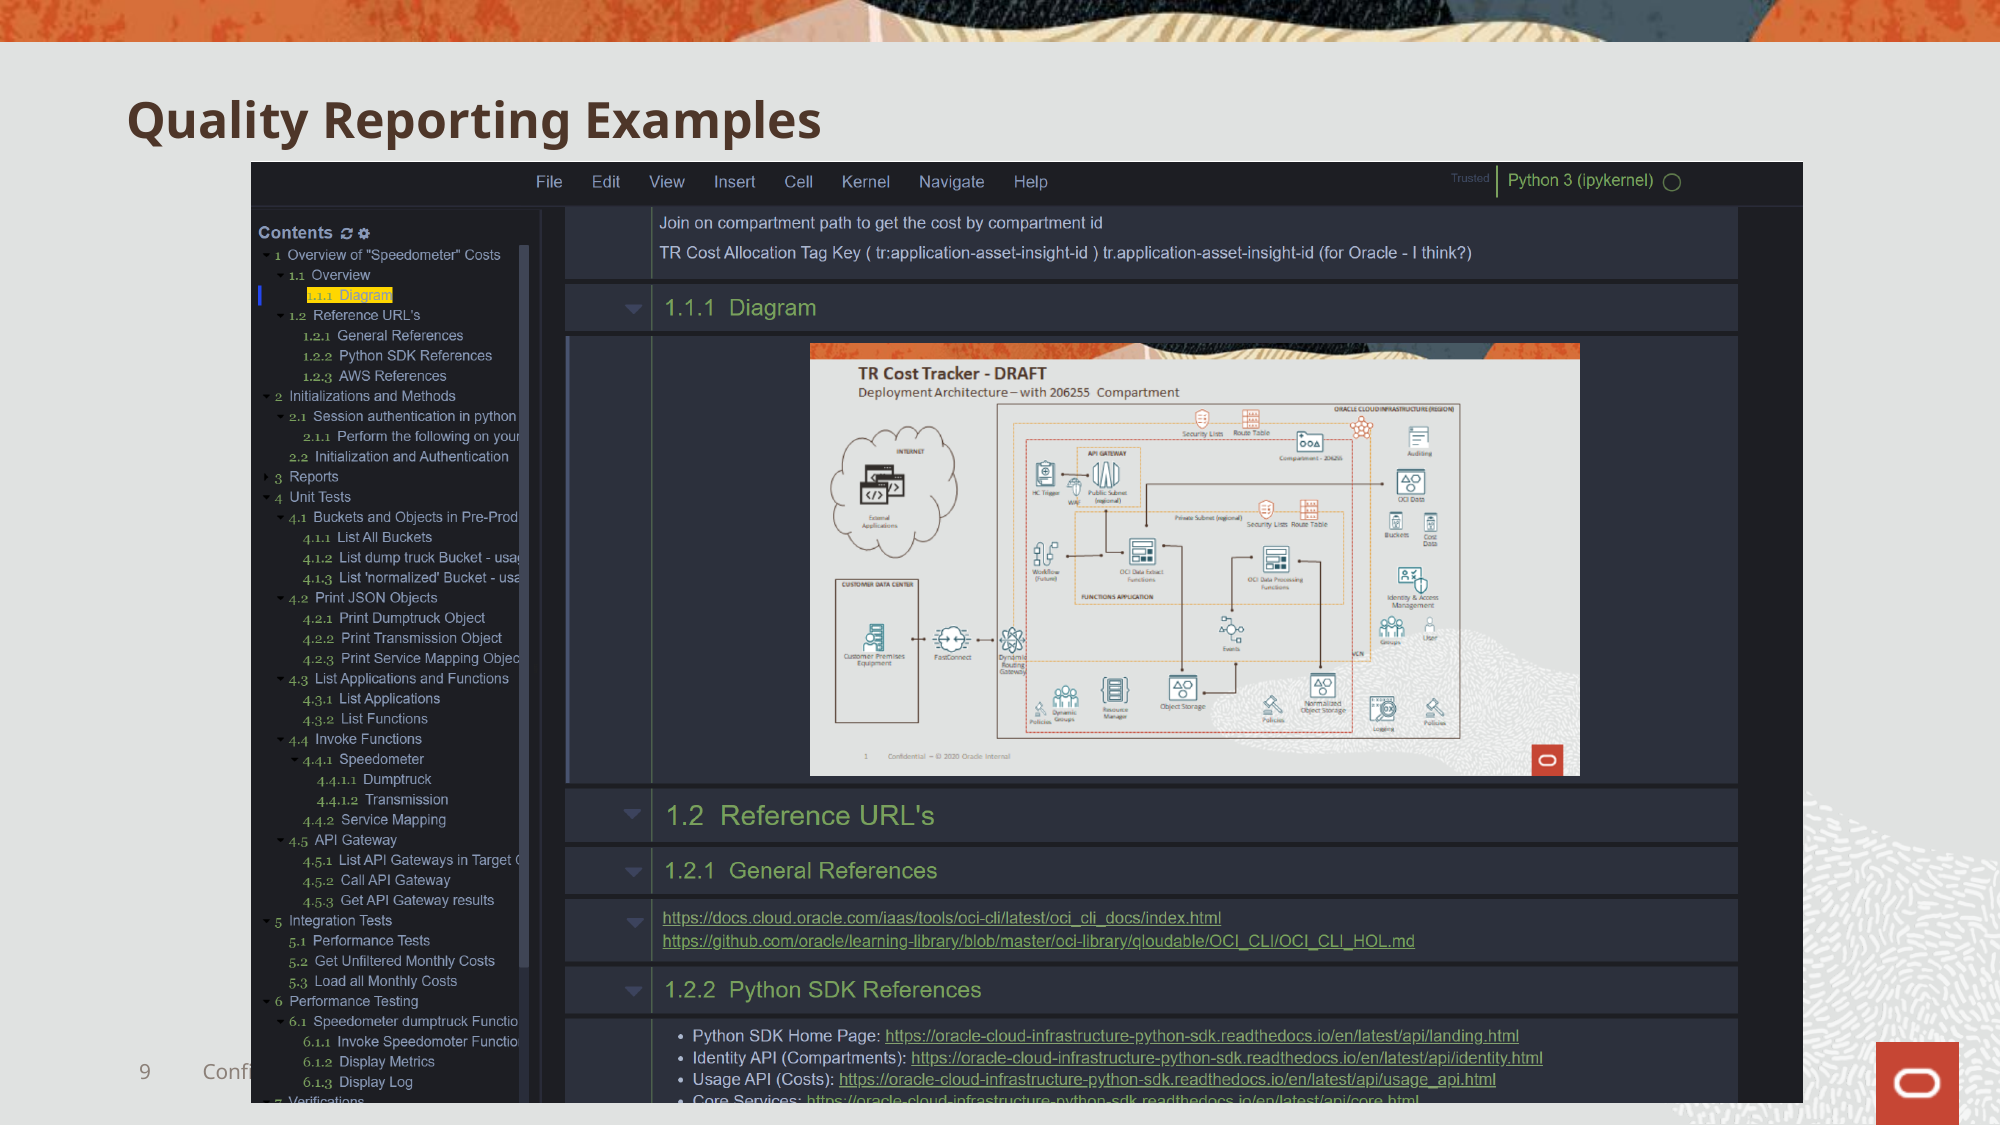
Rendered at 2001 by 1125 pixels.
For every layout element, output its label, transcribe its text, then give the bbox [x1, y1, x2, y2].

picture [250, 161, 2000, 1125]
slide_number 9 [124, 1042, 188, 1103]
footer Confidential – © 2020 Oracle Internal [188, 1042, 250, 1103]
title Quality Reporting Examples [126, 53, 1748, 157]
picture [0, 0, 2000, 42]
